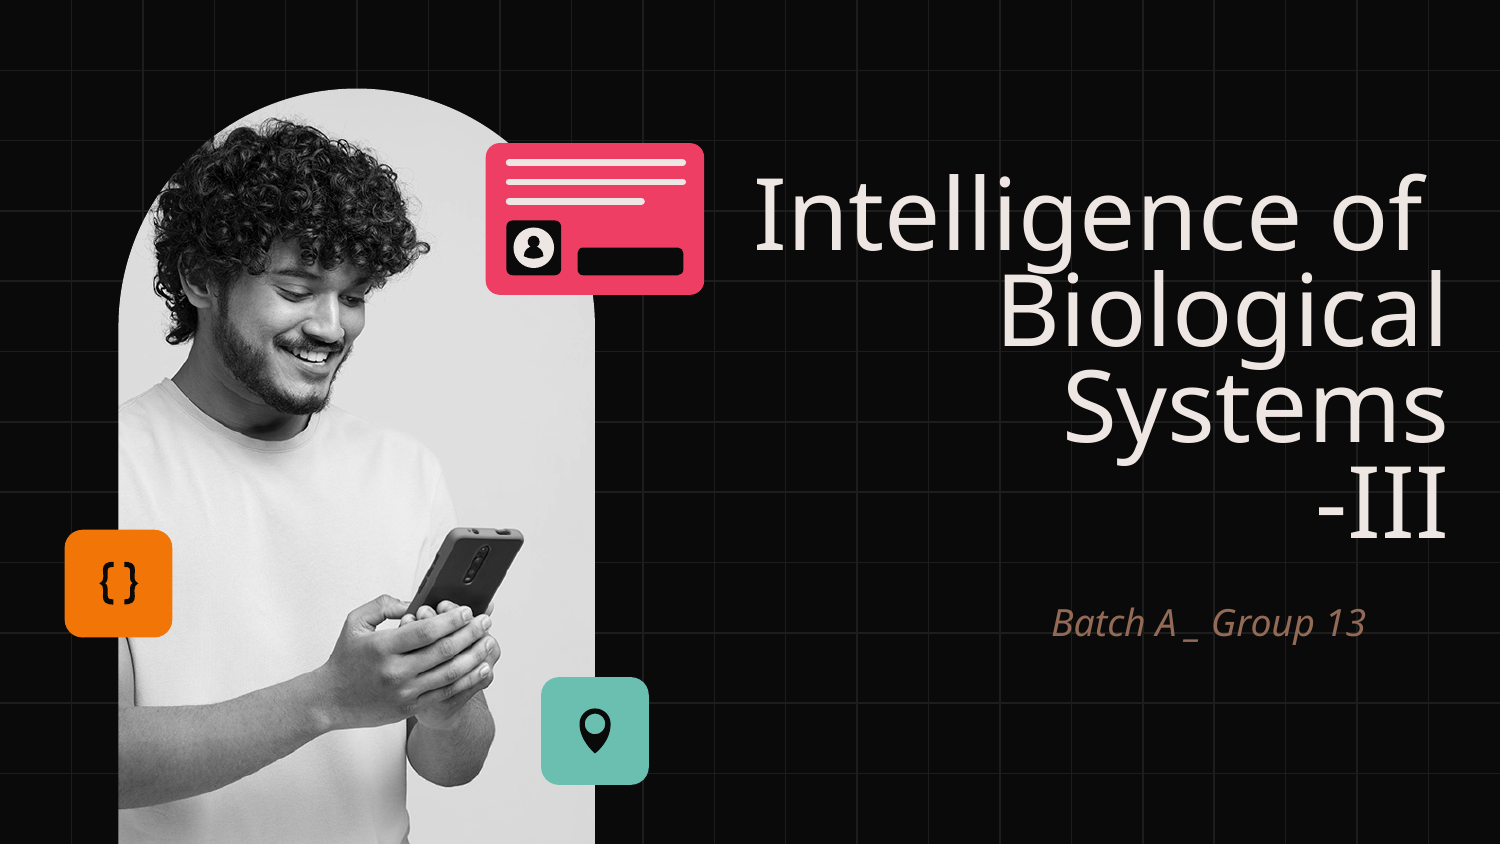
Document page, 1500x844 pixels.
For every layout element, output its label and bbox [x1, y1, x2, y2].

text_box [64, 529, 173, 638]
picture [118, 88, 596, 844]
text_box [485, 142, 705, 296]
text_box [0, 0, 1500, 844]
text_box [540, 676, 650, 786]
